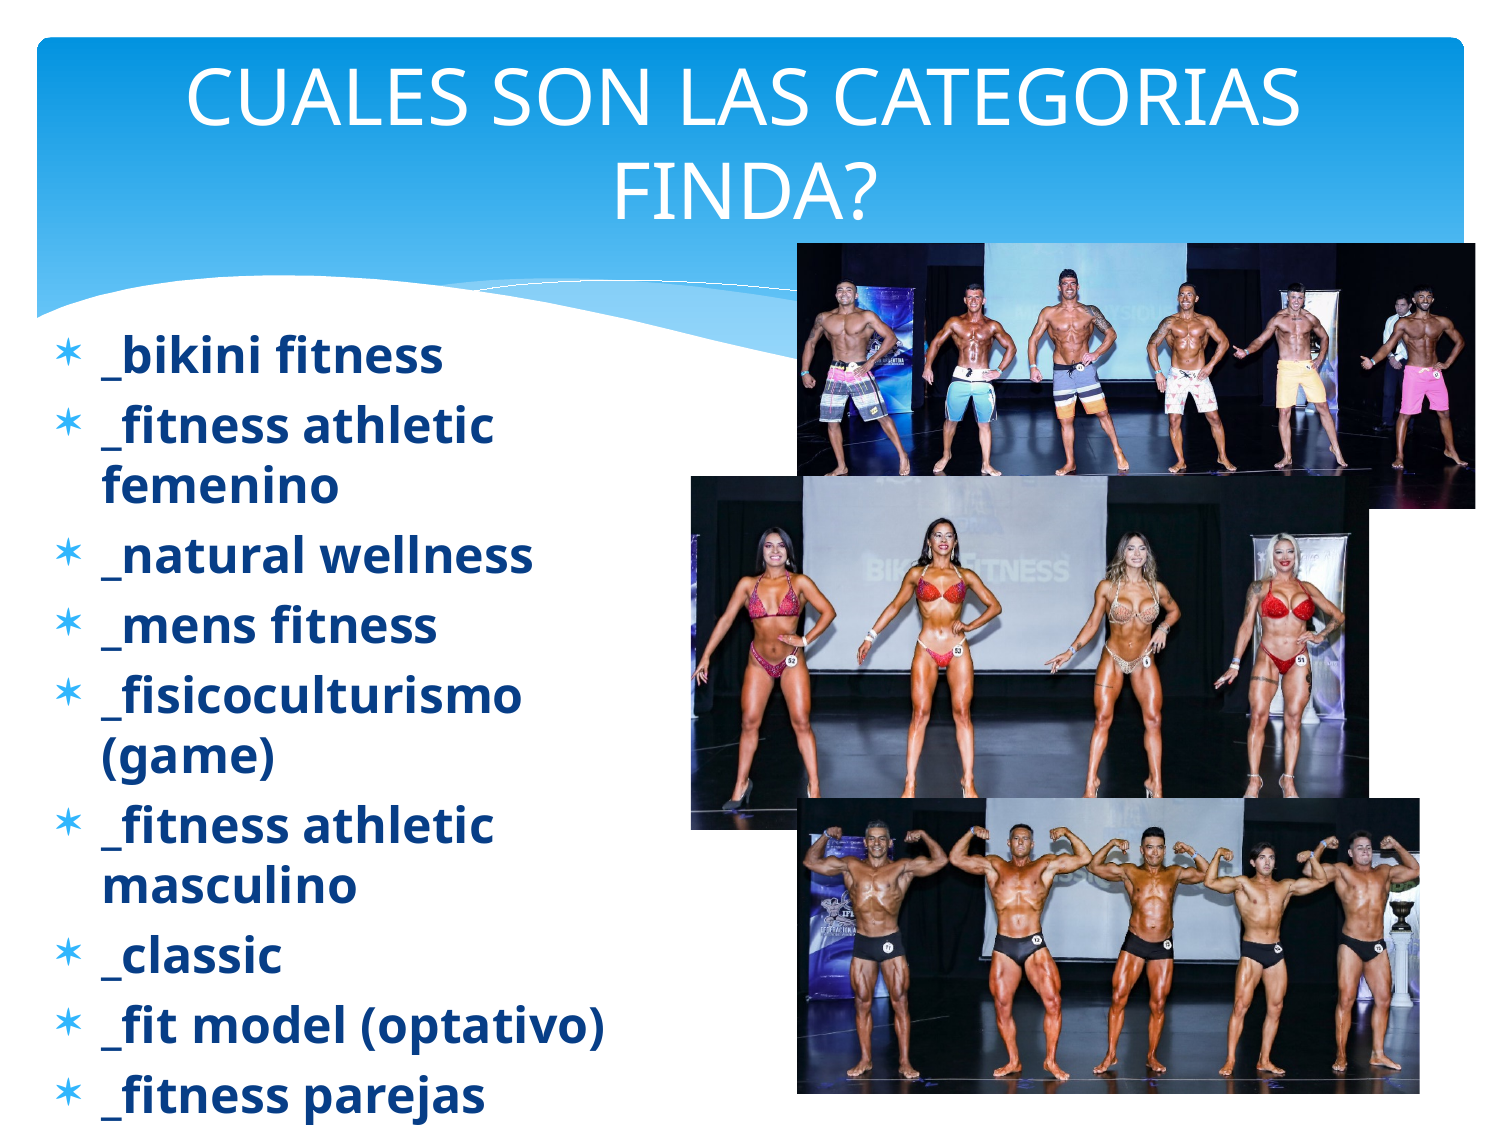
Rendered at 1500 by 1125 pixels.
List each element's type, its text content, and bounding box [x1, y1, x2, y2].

title CUALES SON LAS CATEGORIAS FINDA? [69, 38, 1420, 244]
list _bikini fitness _fitness athletic femenino _natural wellness _mens fitness _fisicoculturismo (game) _fitness athletic masculino _classic _fit model (optativo) _fitness parejas (optativo) [41, 246, 691, 1125]
picture [690, 243, 1476, 1095]
